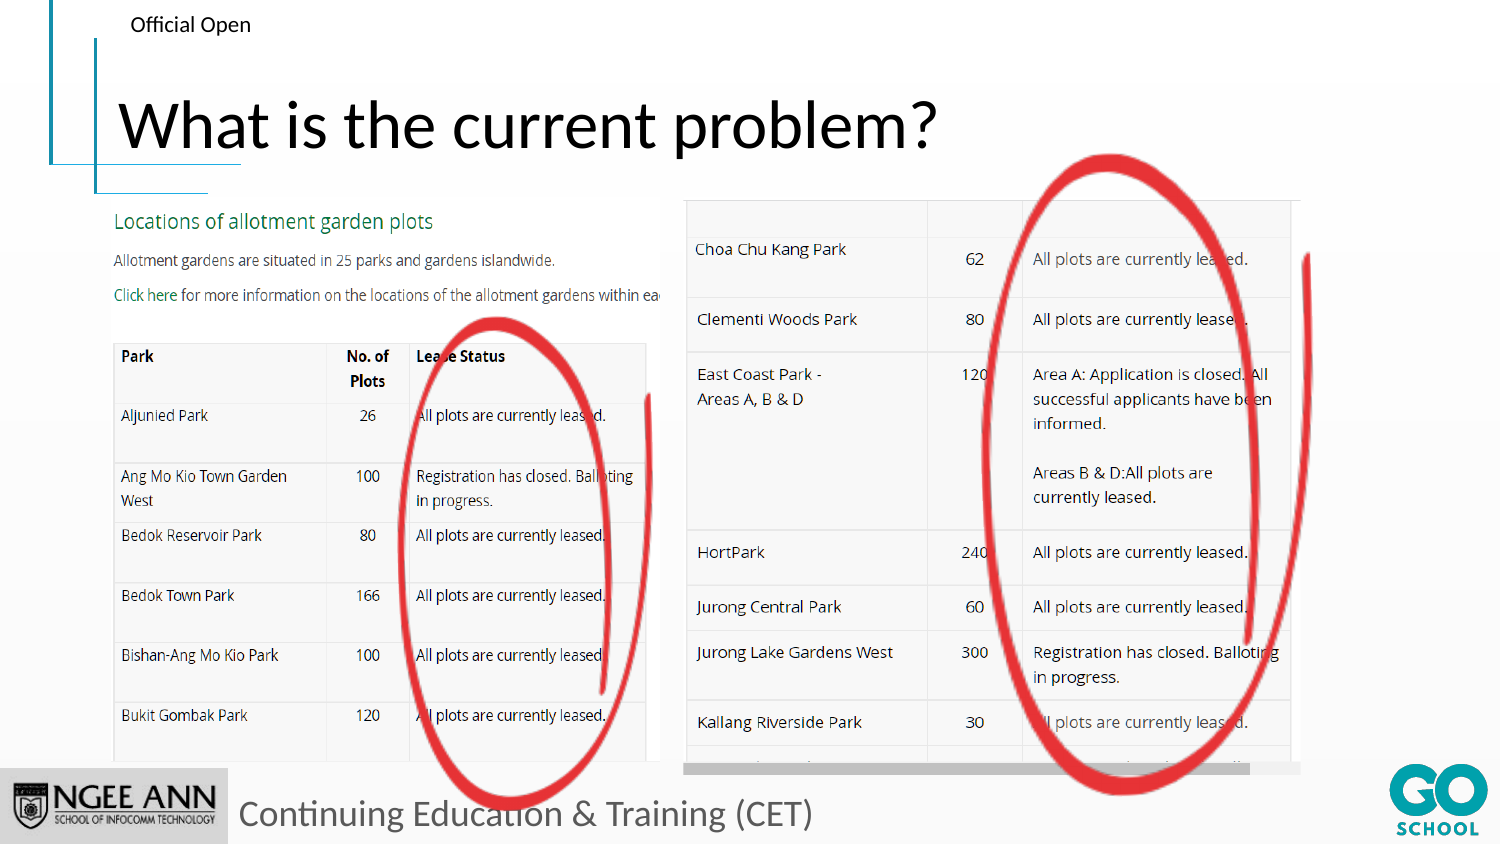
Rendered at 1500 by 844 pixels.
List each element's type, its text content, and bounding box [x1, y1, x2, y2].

picture [110, 146, 1472, 814]
title What is the current problem? [103, 44, 1397, 208]
picture [1354, 715, 1500, 844]
picture [0, 768, 228, 844]
